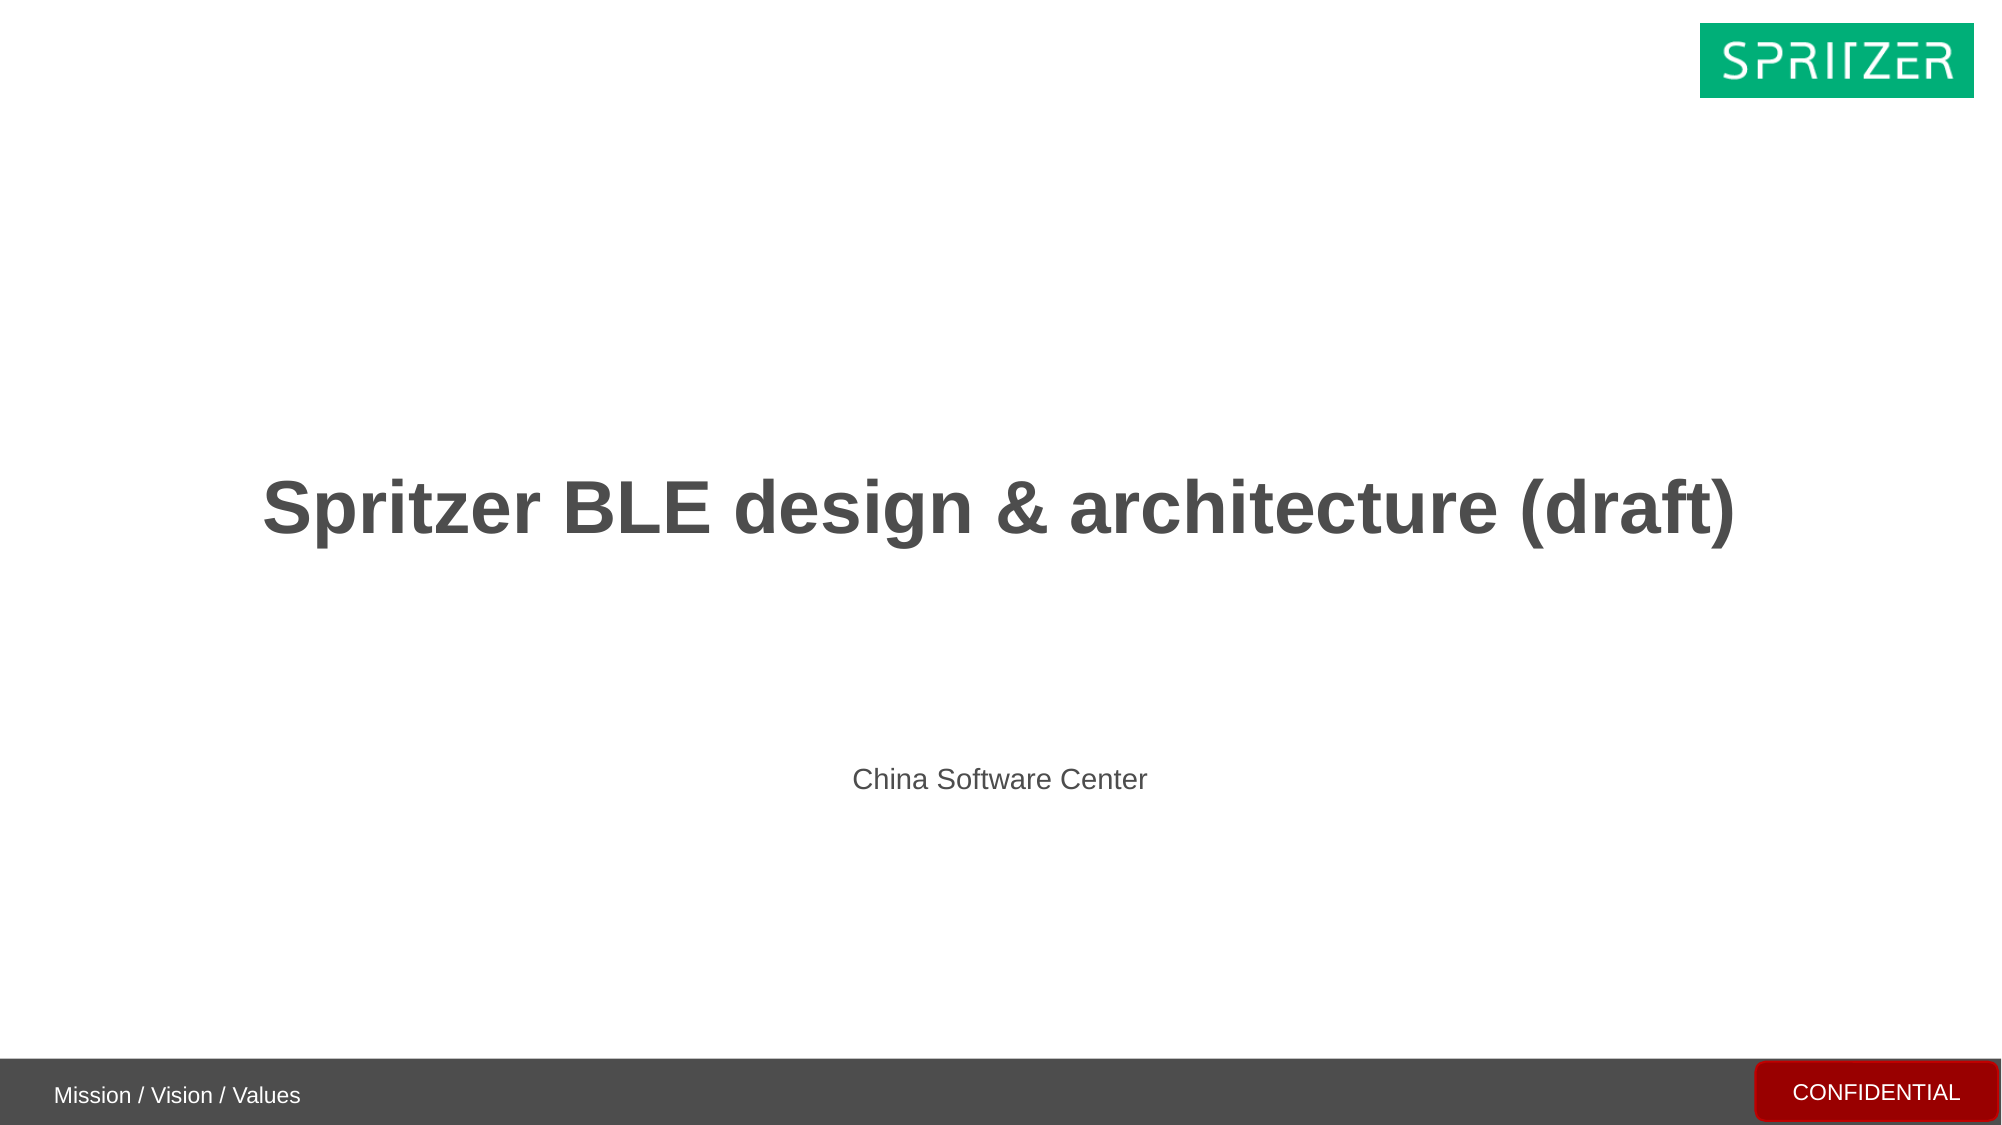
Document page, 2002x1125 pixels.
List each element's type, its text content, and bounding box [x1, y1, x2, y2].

text_box Spritzer BLE design & architecture (draft) [55, 363, 1946, 643]
text_box China Software Center [55, 743, 1946, 814]
picture [1700, 23, 1974, 98]
